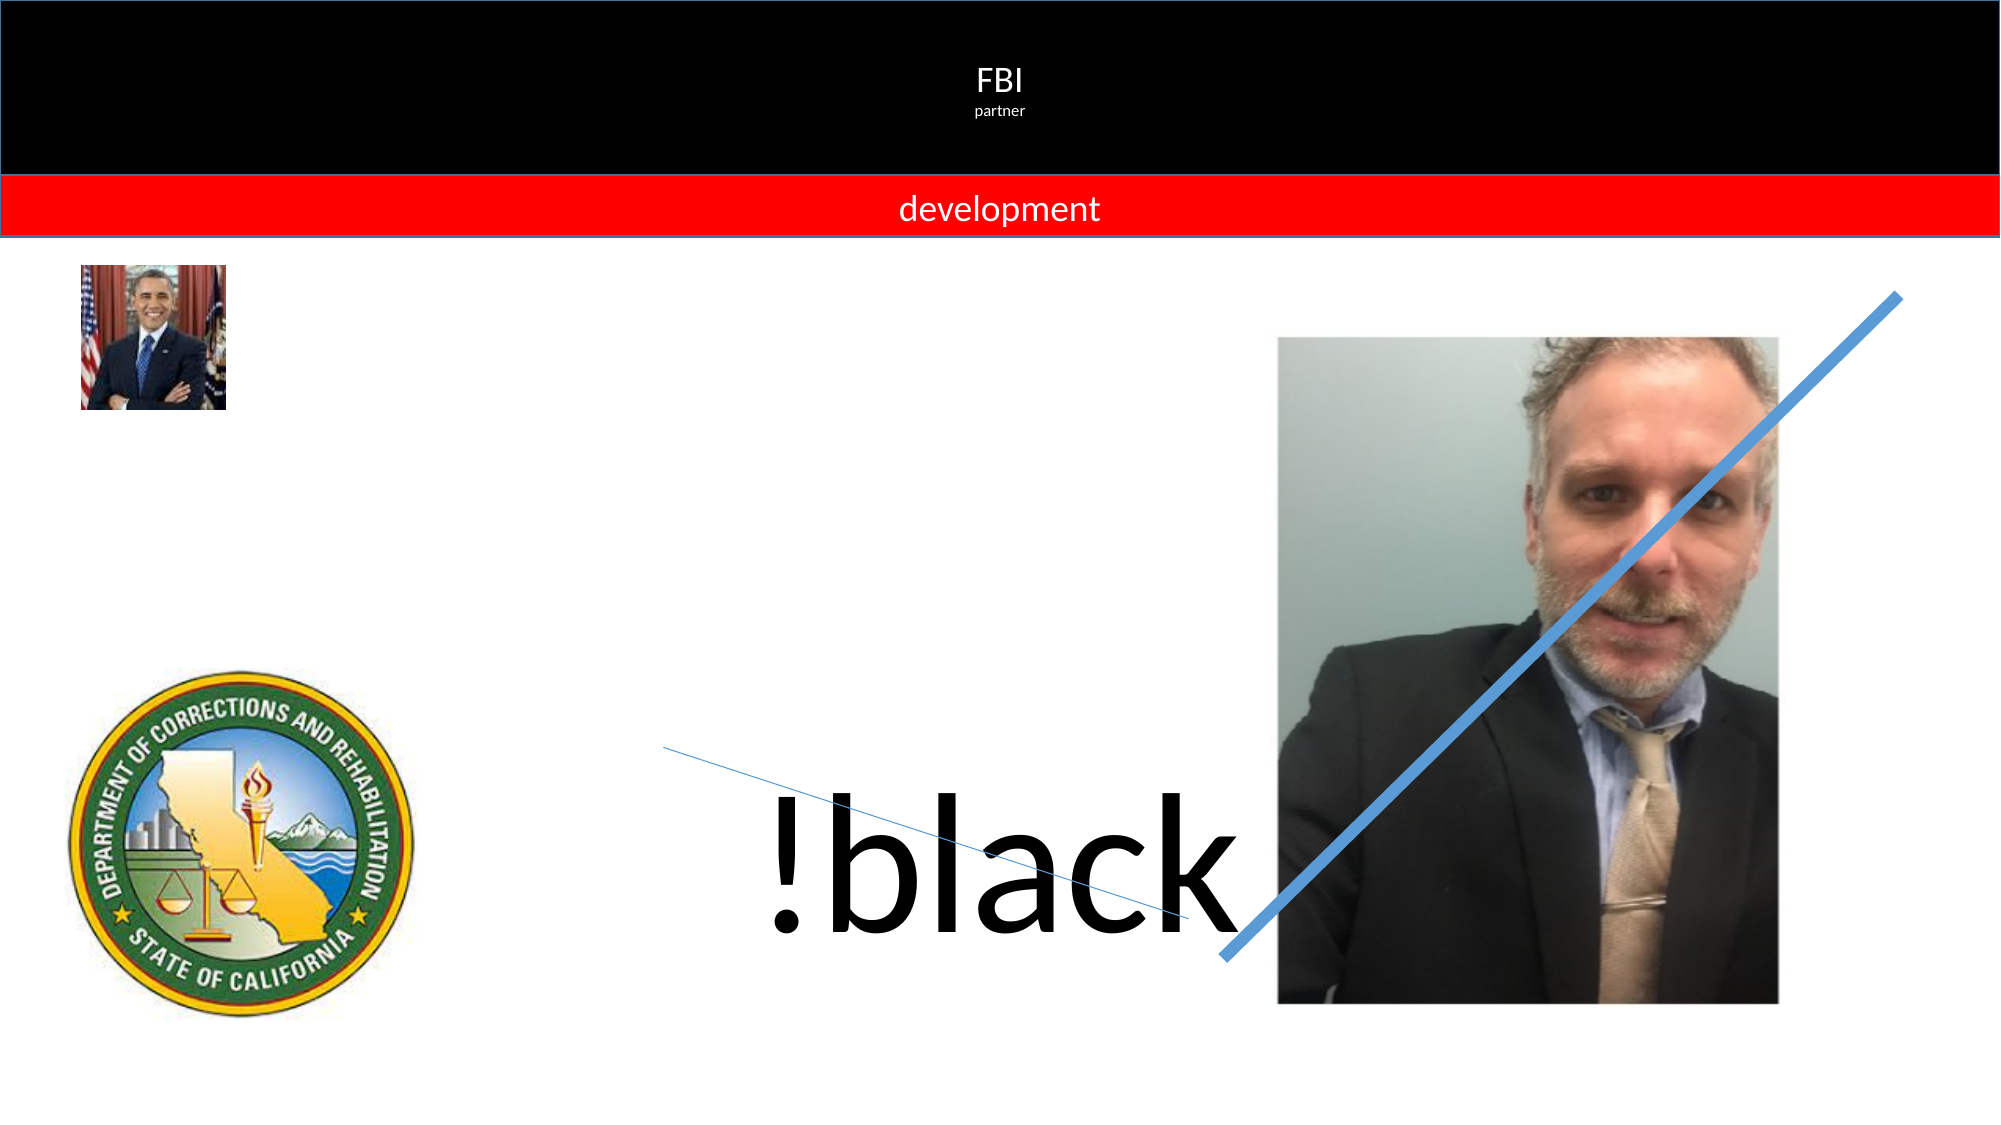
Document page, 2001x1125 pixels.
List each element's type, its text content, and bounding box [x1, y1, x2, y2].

text_box FBI partner [0, 0, 2000, 174]
picture [81, 265, 226, 410]
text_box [1222, 294, 1900, 959]
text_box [663, 747, 1189, 919]
text_box development [0, 174, 2000, 238]
picture [65, 668, 418, 1021]
picture [1268, 959, 1789, 1009]
text_box !black [739, 725, 1257, 981]
